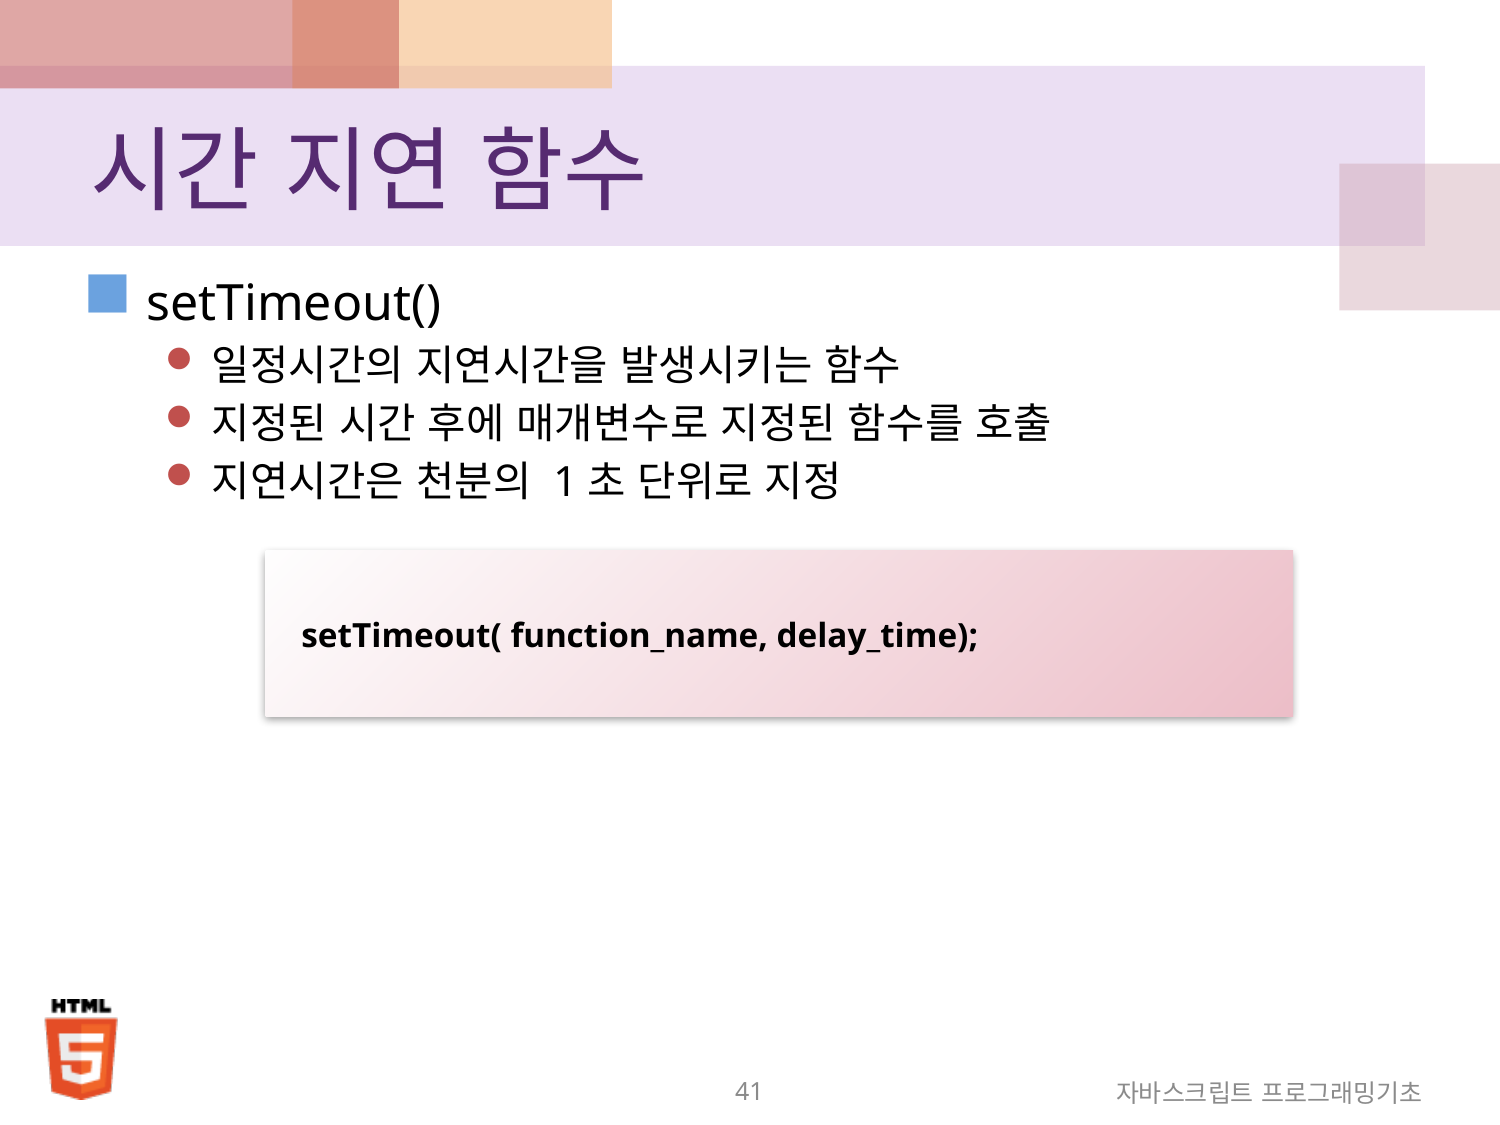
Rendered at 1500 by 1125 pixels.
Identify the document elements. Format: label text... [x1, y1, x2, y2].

list setTimeout() 일정시간의 지연시간을 발생시키는 함수 지정된 시간 후에 매개변수로 지정된 함수를 호출 지연시간은 천분의 1초 단위로 지정 [75, 262, 1425, 1005]
slide_number 41 [574, 1072, 925, 1113]
title 시간 지연 함수 [75, 88, 1425, 246]
text_box setTimeout( function_name, delay_time); [265, 550, 1294, 717]
picture [31, 999, 132, 1100]
footer 자바스크립트 프로그래밍기초 [963, 1072, 1438, 1113]
